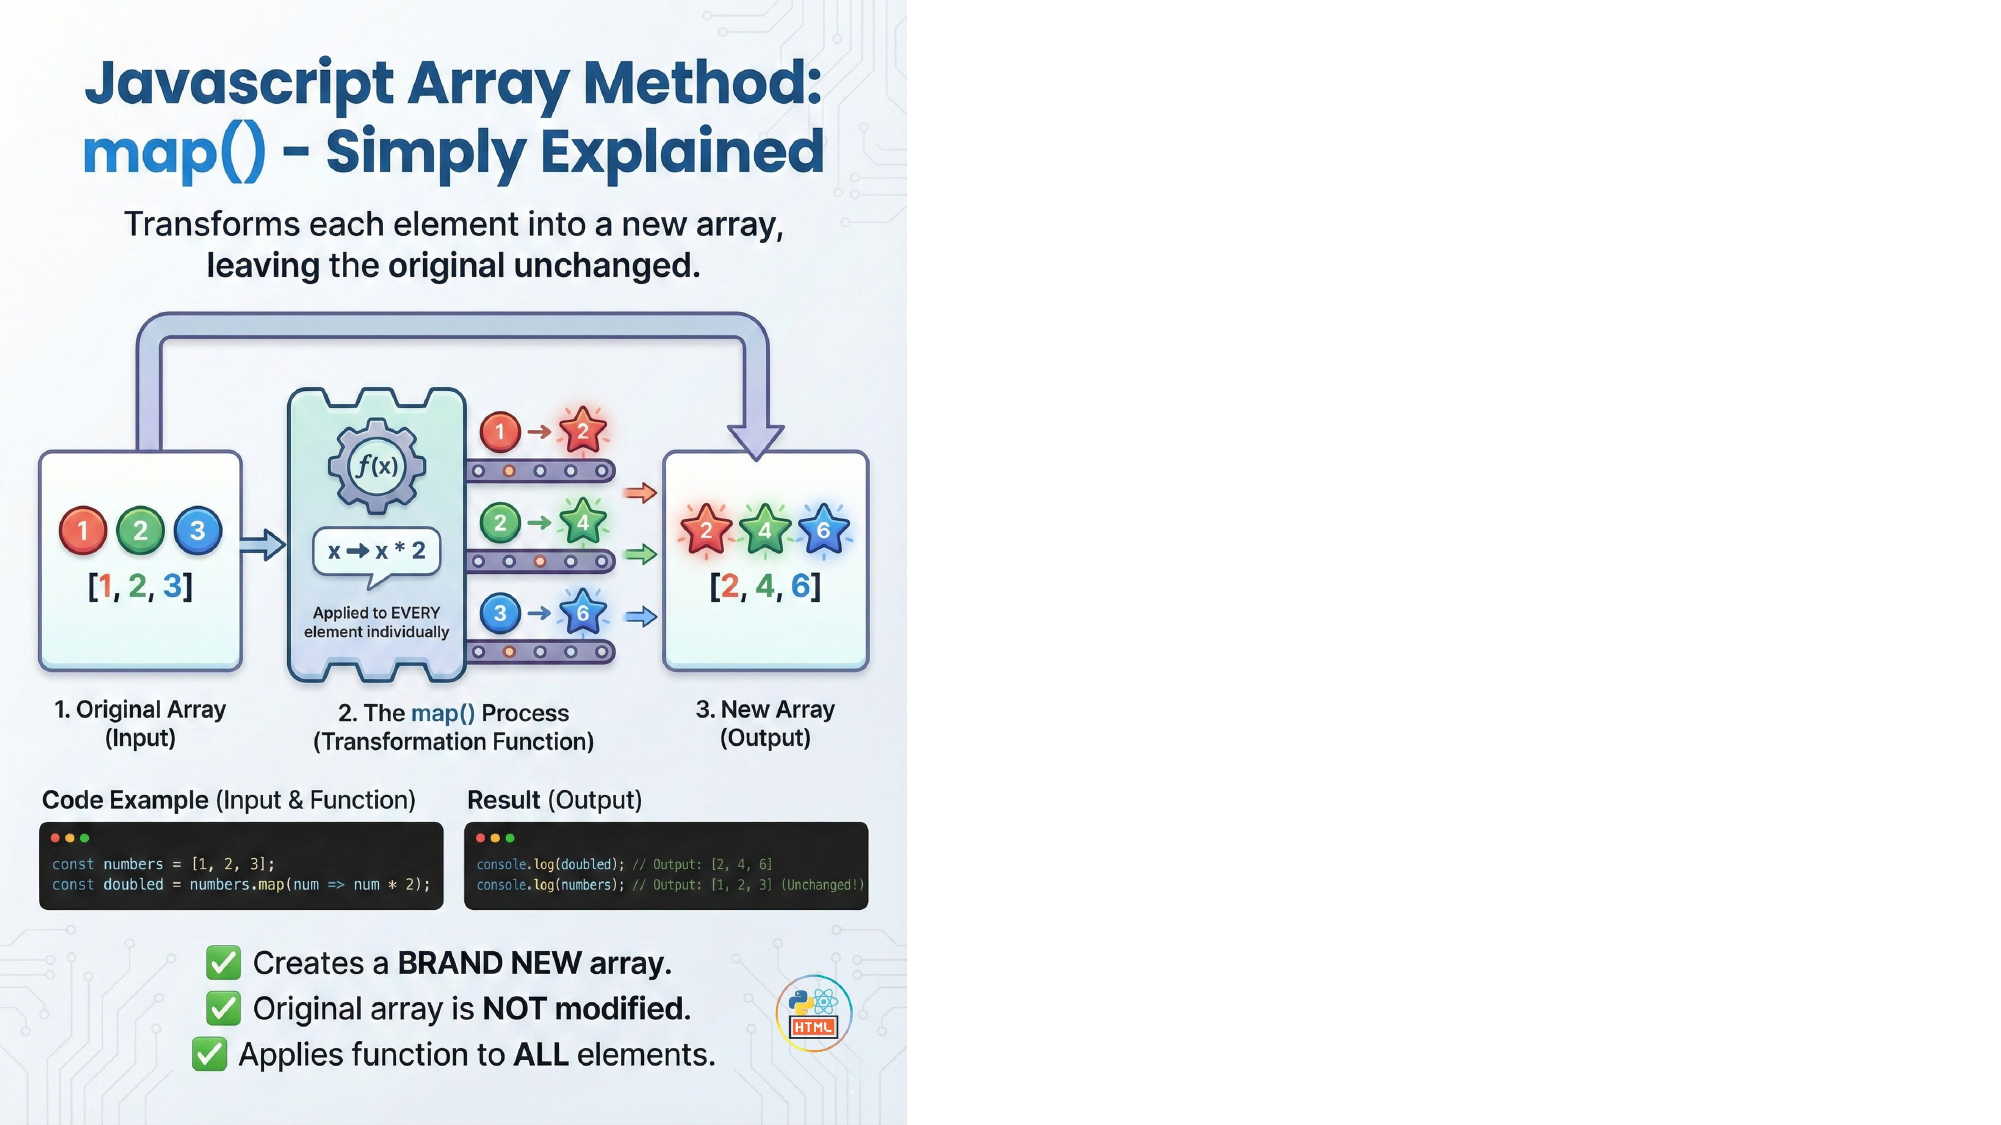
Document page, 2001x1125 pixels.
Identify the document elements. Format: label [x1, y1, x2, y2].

picture [0, 0, 907, 1125]
